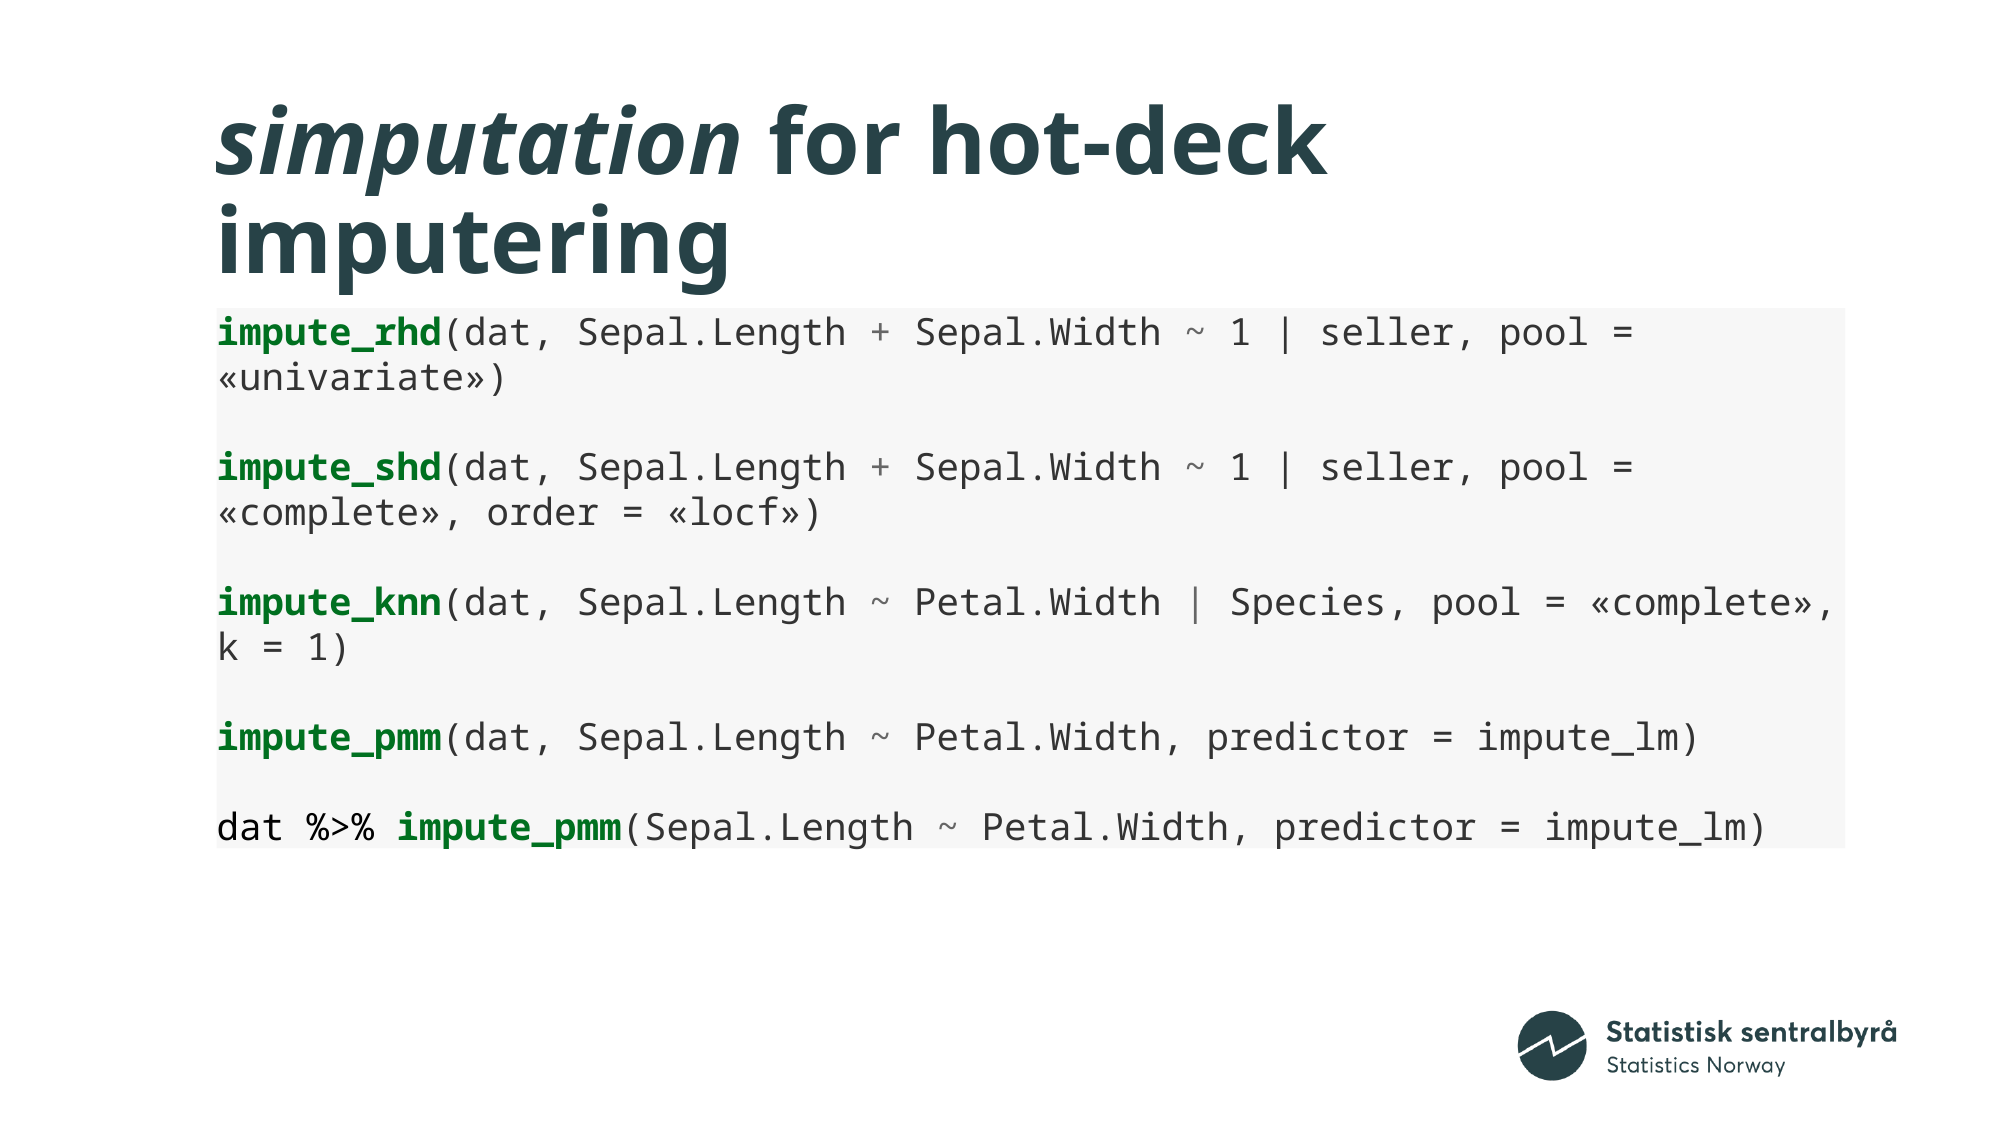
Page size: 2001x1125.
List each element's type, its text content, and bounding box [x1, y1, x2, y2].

picture [1503, 995, 2000, 1125]
text_box impute_rhd(dat, Sepal.Length + Sepal.Width ~ 1 | seller, pool = «univariate») impute_shd(dat, Sepal.Length + Sepal.Width ~ 1 | seller, pool = «complete», order = «locf») impute_knn(dat, Sepal.Length ~ Petal.Width | Species, pool = «complete», k = 1) impute_pmm(dat, Sepal.Length ~ Petal.Width, predictor = impute_lm) dat %>% impute_pmm(Sepal.Length ~ Petal.Width, predictor = impute_lm) [216, 308, 1846, 849]
title simputation for hot-deck imputering [200, 90, 1784, 306]
